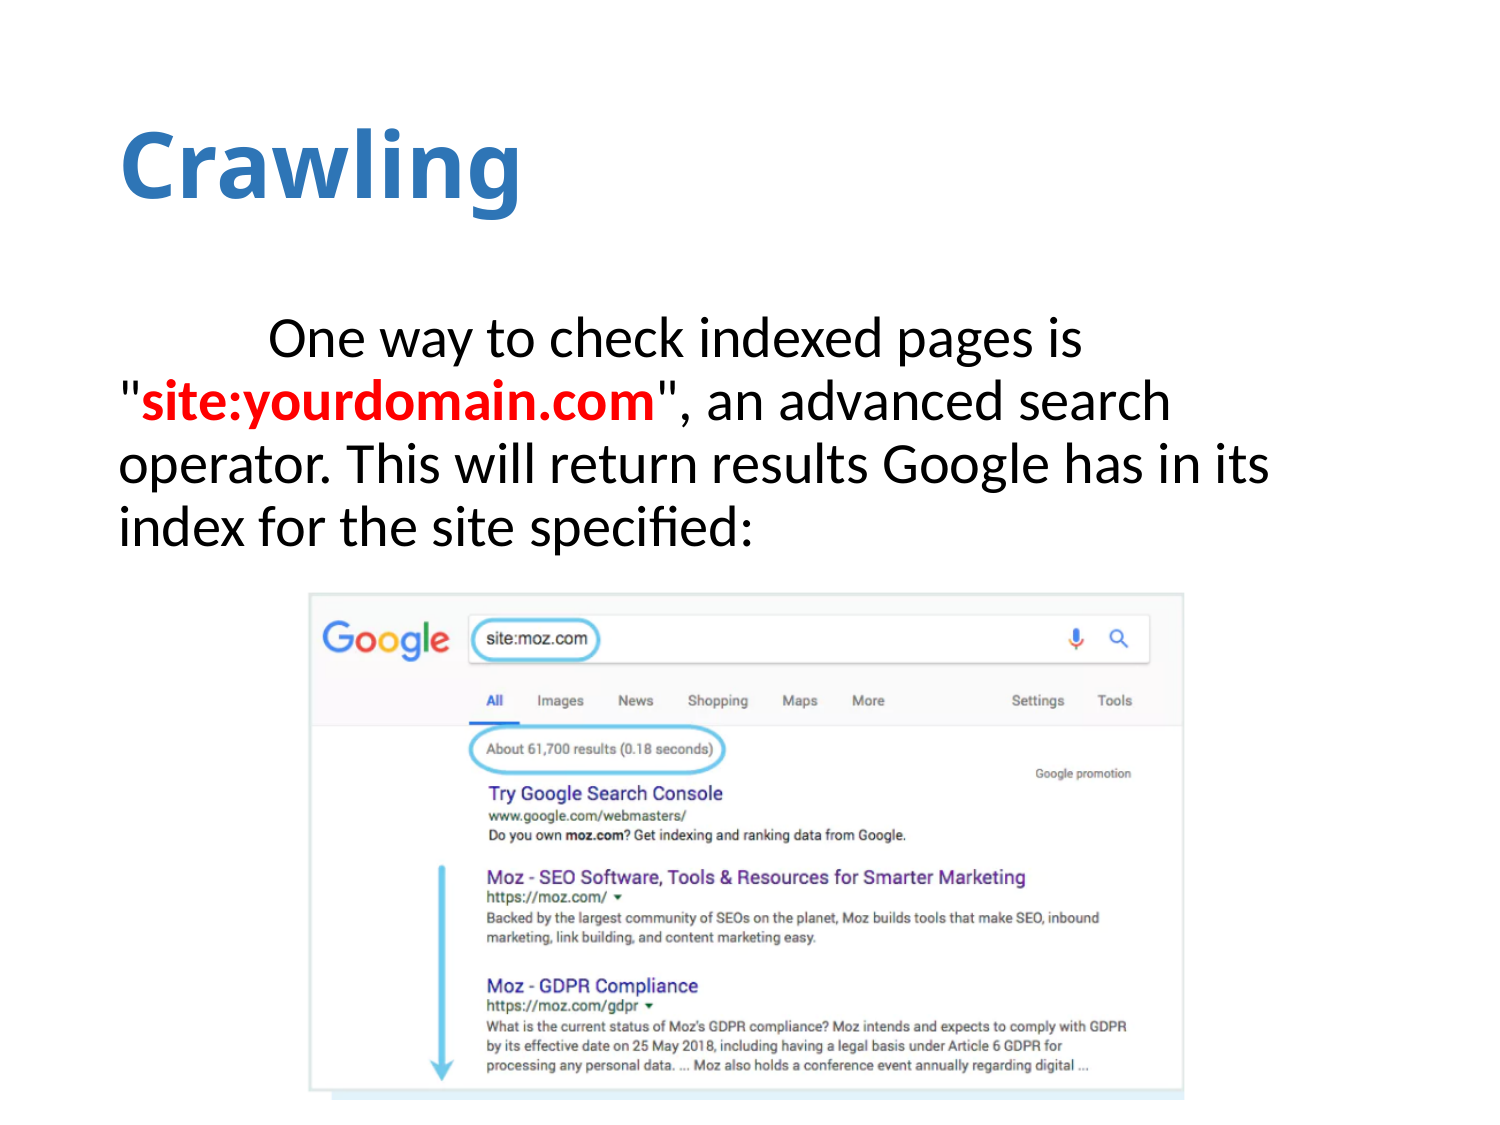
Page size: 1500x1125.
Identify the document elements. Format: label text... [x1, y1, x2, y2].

title Crawling [103, 59, 1397, 278]
list One way to check indexed pages is "site:yourdomain.com", an advanced search operator. This will return results Google has in its index for the site specified: [103, 299, 1397, 587]
picture [303, 586, 1185, 1100]
